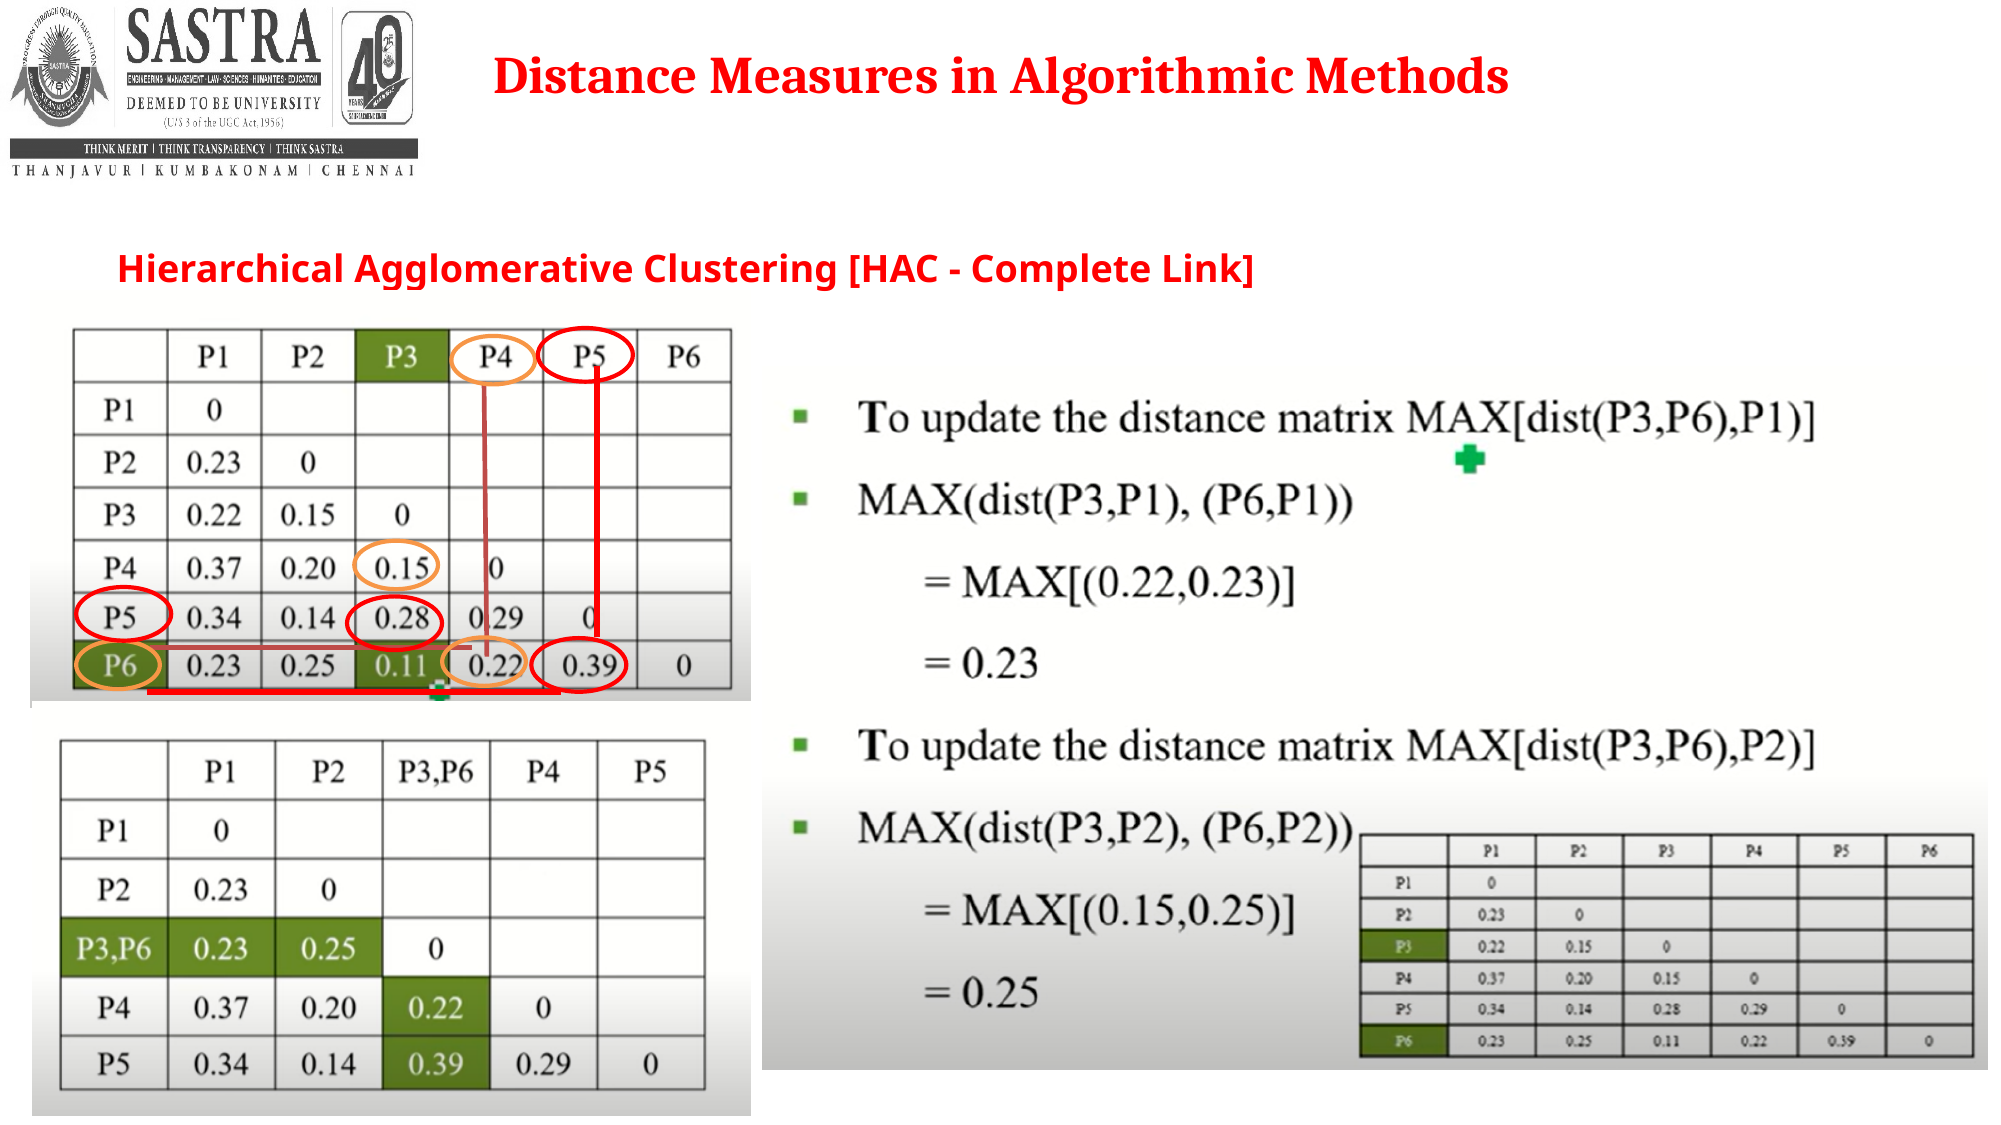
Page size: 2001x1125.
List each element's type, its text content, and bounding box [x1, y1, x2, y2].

picture [0, 0, 425, 186]
picture [762, 366, 1988, 1070]
list Hierarchical Agglomerative Clustering [HAC - Complete Link] [116, 244, 1884, 336]
picture [30, 289, 751, 1117]
title Distance Measures in Algorithmic Methods [493, 40, 1958, 105]
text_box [483, 381, 488, 657]
